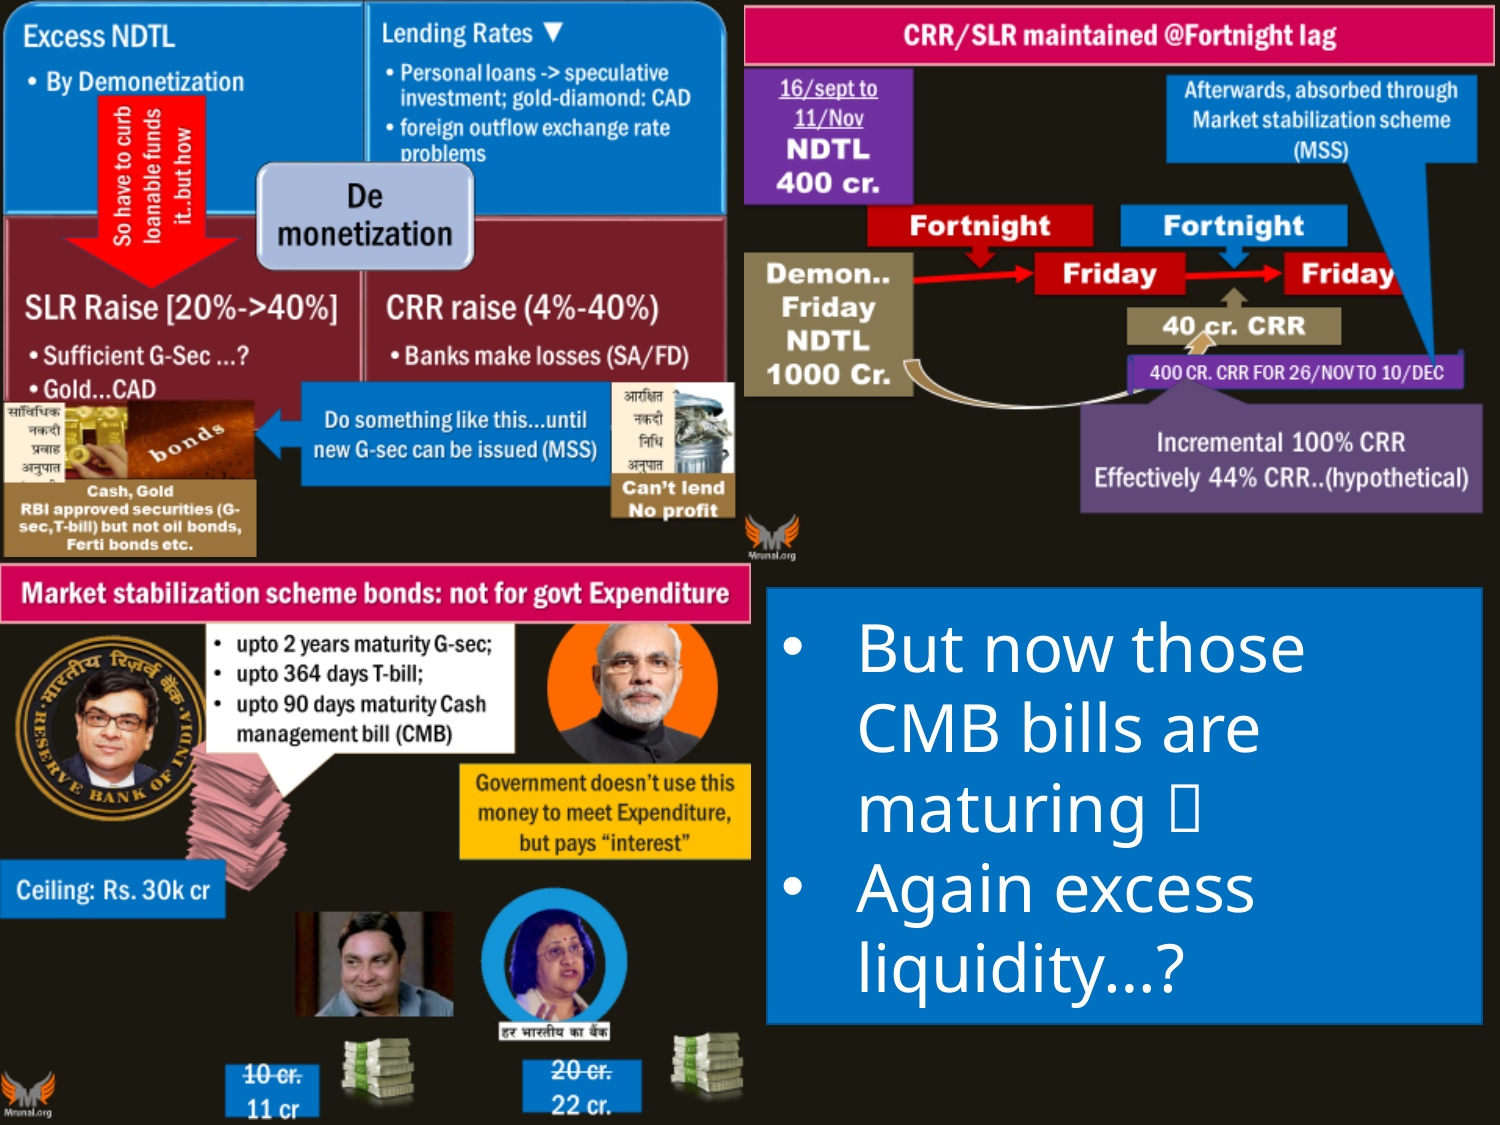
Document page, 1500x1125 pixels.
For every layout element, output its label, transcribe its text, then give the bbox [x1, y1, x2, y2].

picture [0, 0, 1495, 1121]
text_box But now those CMB bills are maturing  Again excess liquidity…? [766, 587, 1483, 1025]
